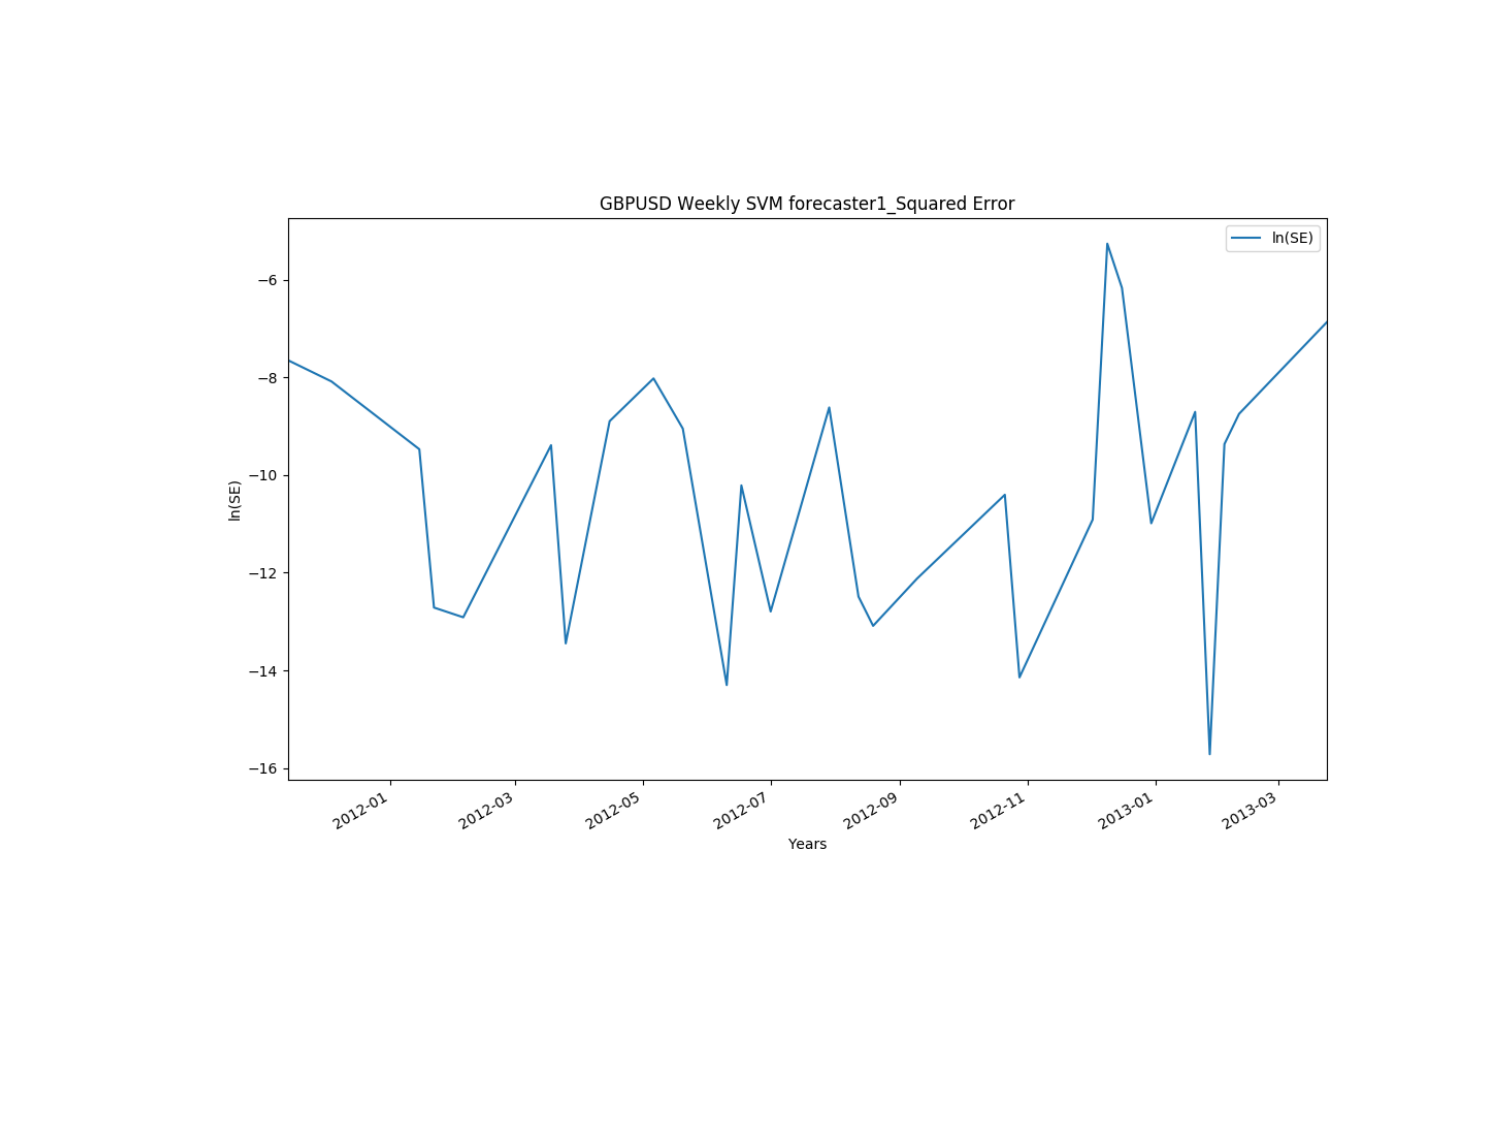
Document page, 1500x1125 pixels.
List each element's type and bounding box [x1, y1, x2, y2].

picture [119, 119, 1461, 946]
